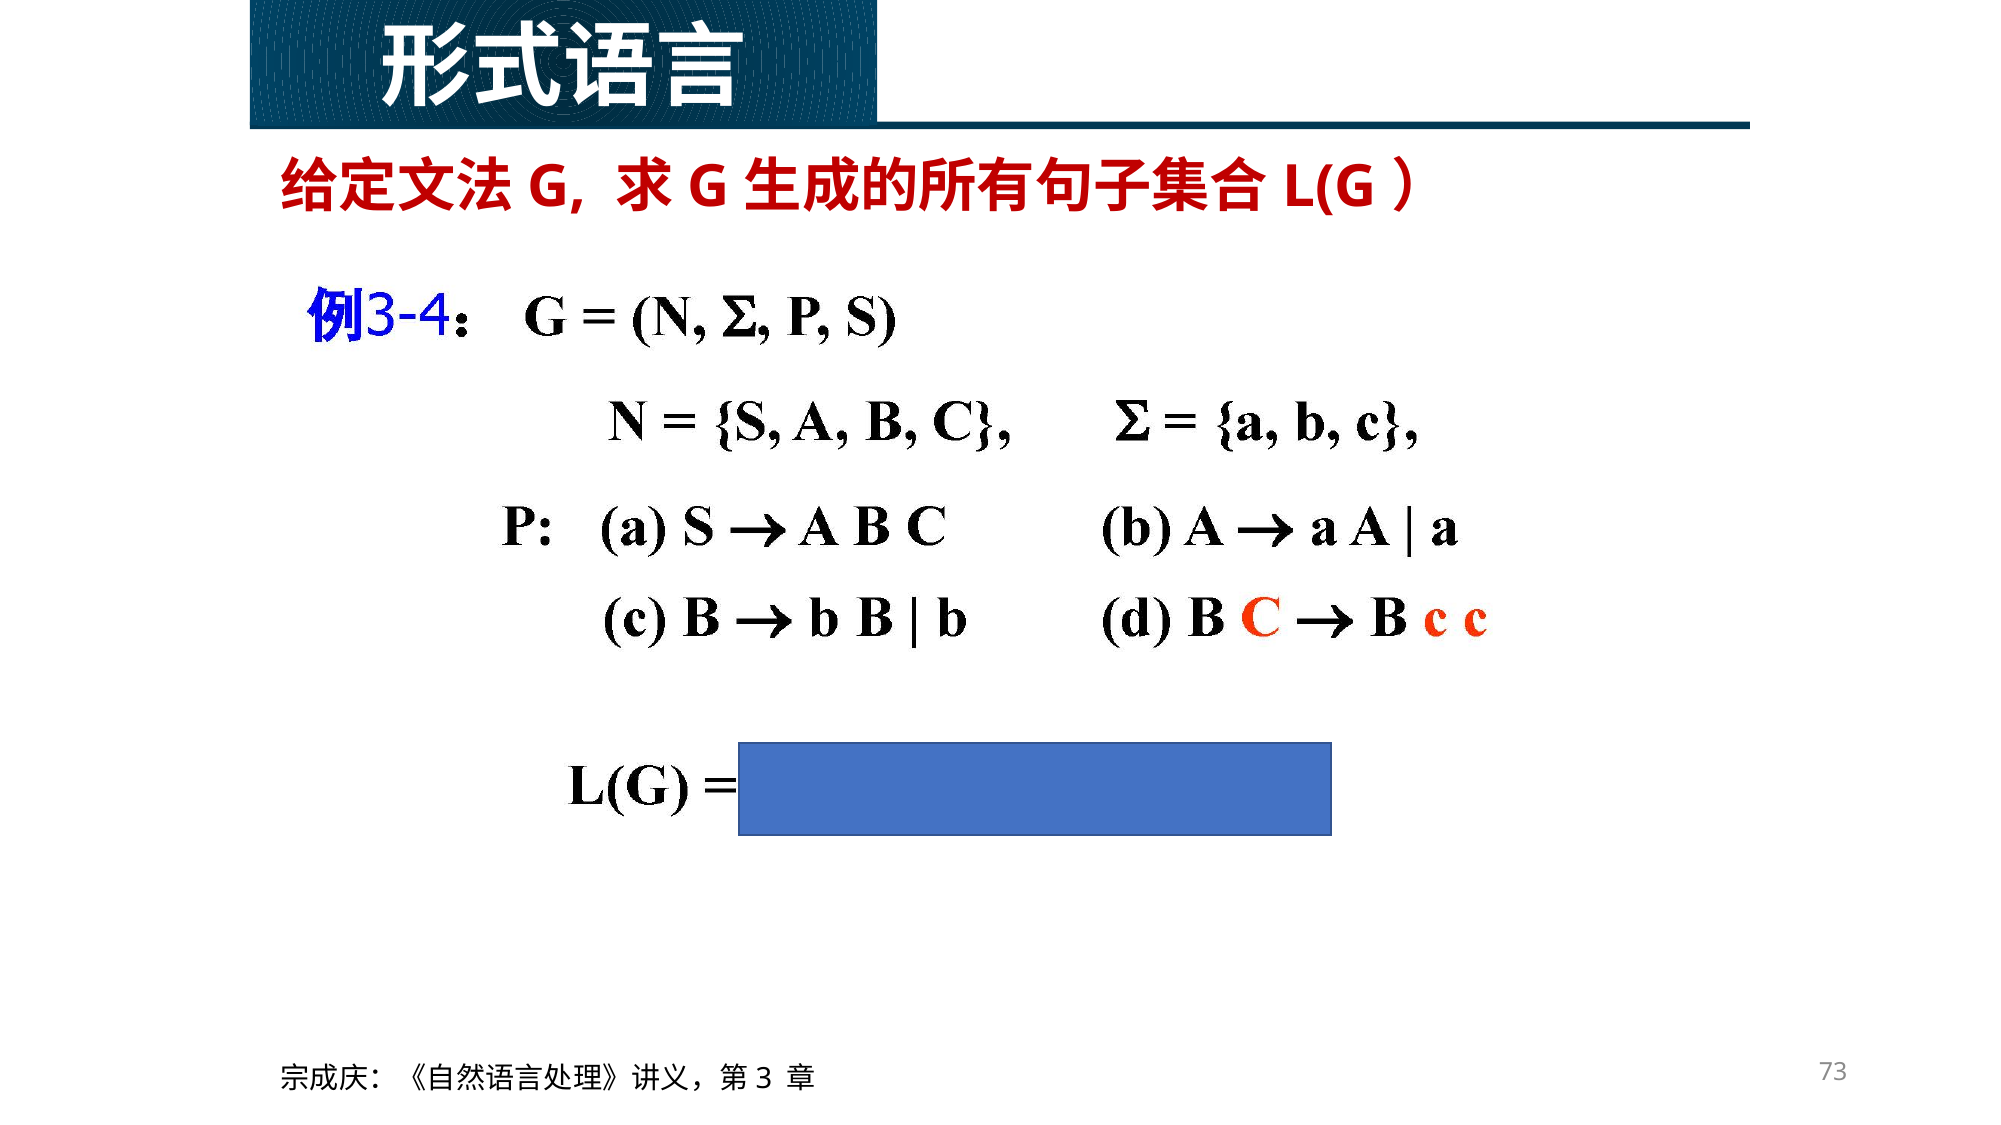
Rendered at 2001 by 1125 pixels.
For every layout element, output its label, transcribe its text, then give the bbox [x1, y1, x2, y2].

picture [250, 275, 1750, 1017]
text_box [249, 0, 878, 5]
text_box 宗成庆：《自然语言处理》讲义，第3 章 [265, 1052, 1019, 1102]
text_box 形式语言 [249, 5, 878, 133]
text_box 给定文法G, 求G生成的所有句子集合L(G） [265, 140, 1741, 226]
text_box [878, 121, 1751, 130]
slide_number 73 [1412, 1042, 1863, 1103]
